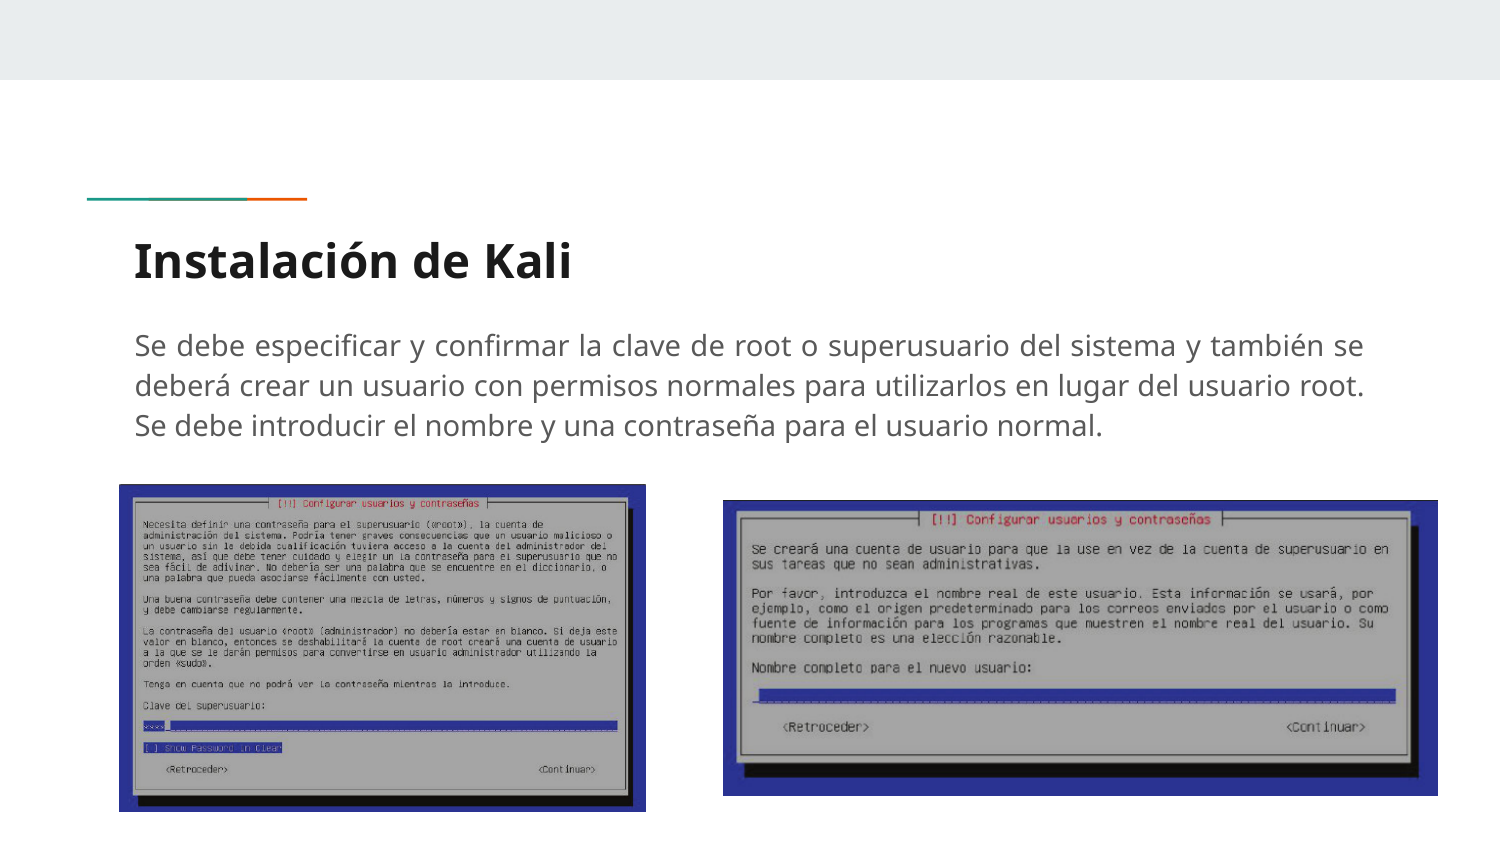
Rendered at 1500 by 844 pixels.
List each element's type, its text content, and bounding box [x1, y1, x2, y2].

list Se debe especificar y confirmar la clave de root o superusuario del sistema y también se deberá crear un usuario con permisos normales para utilizarlos en lugar del usuario root. Se debe introducir el nombre y una contraseña para el usuario normal. [119, 306, 1381, 482]
title Instalación de Kali [119, 216, 1381, 305]
picture [119, 484, 646, 812]
picture [723, 500, 1438, 796]
